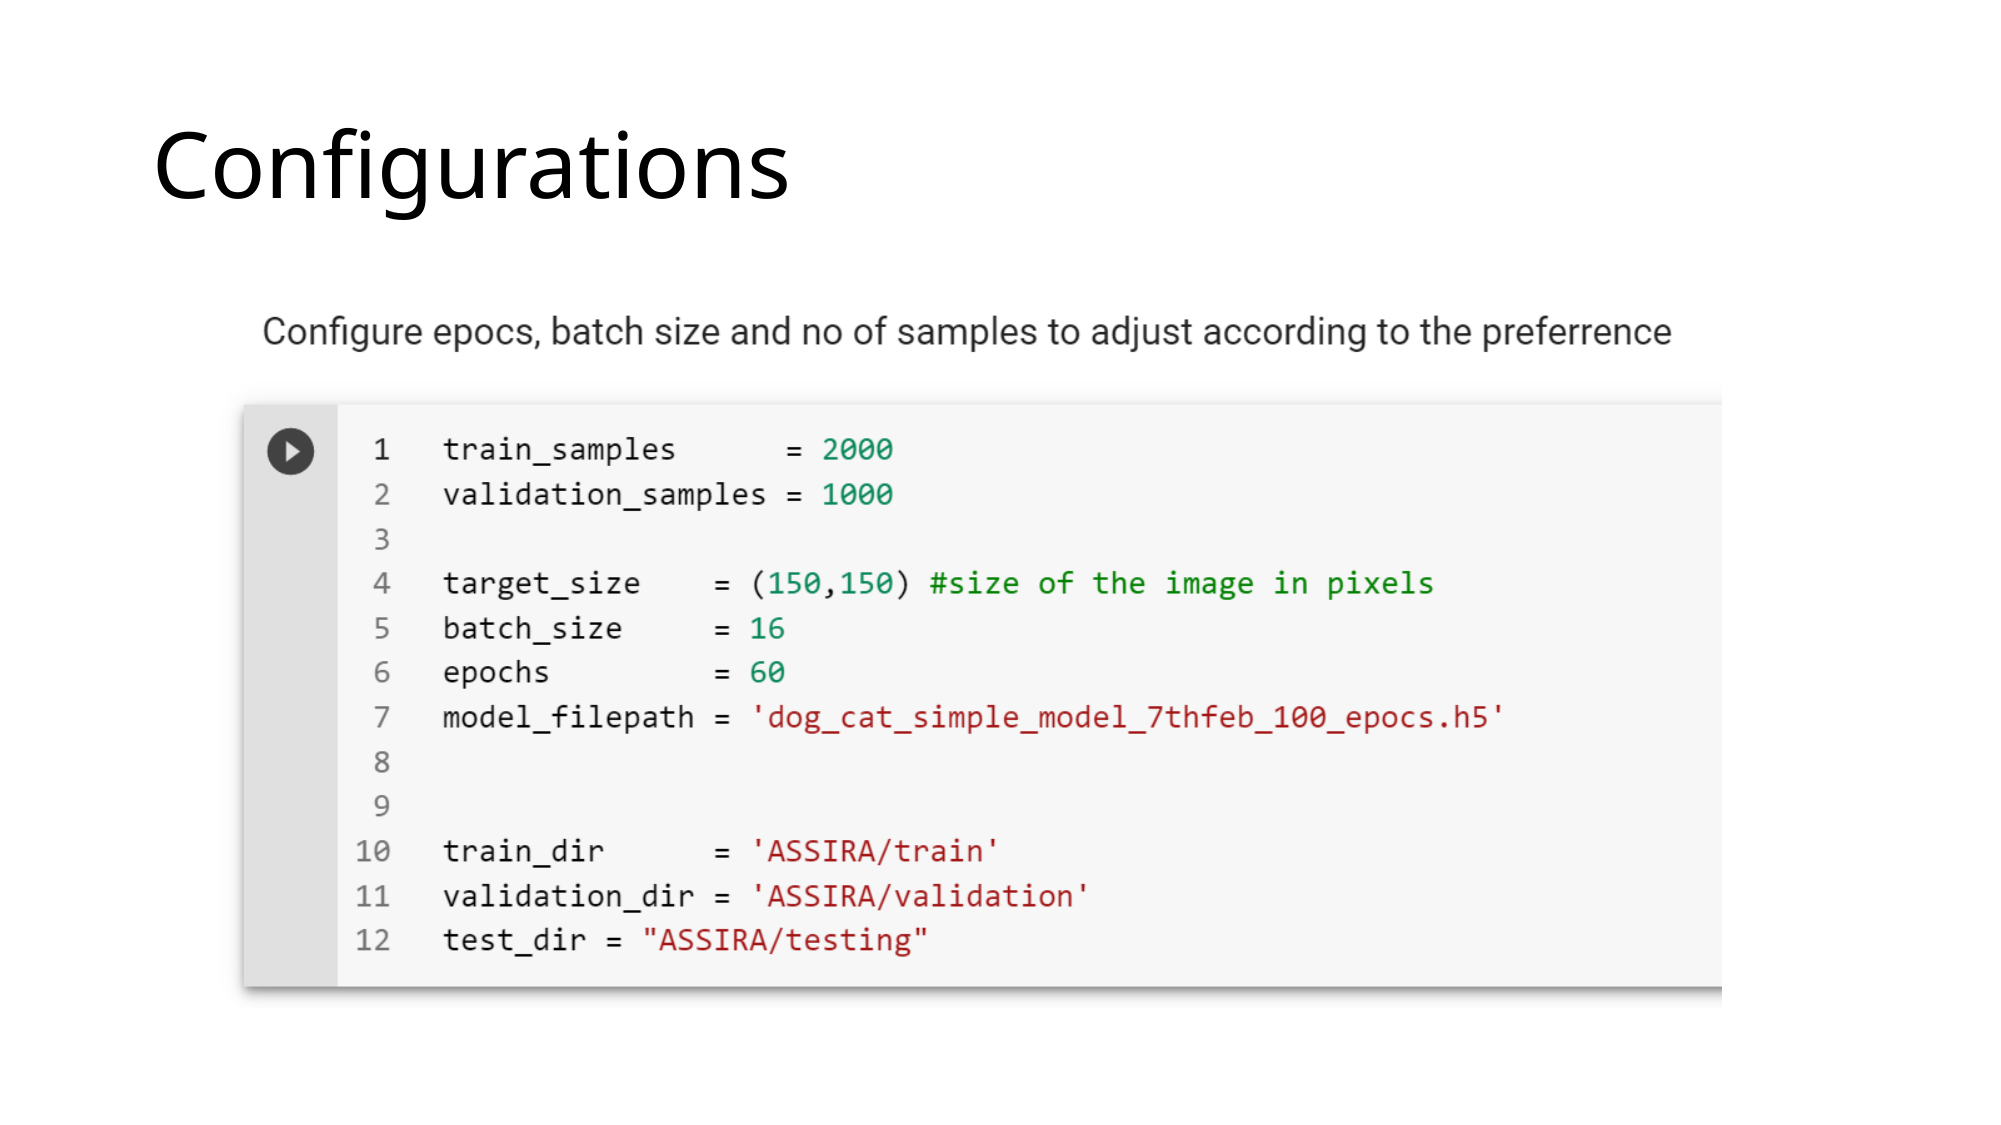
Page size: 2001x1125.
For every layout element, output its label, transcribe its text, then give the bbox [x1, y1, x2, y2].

title Configurations [137, 59, 1863, 278]
picture [219, 292, 1722, 1008]
